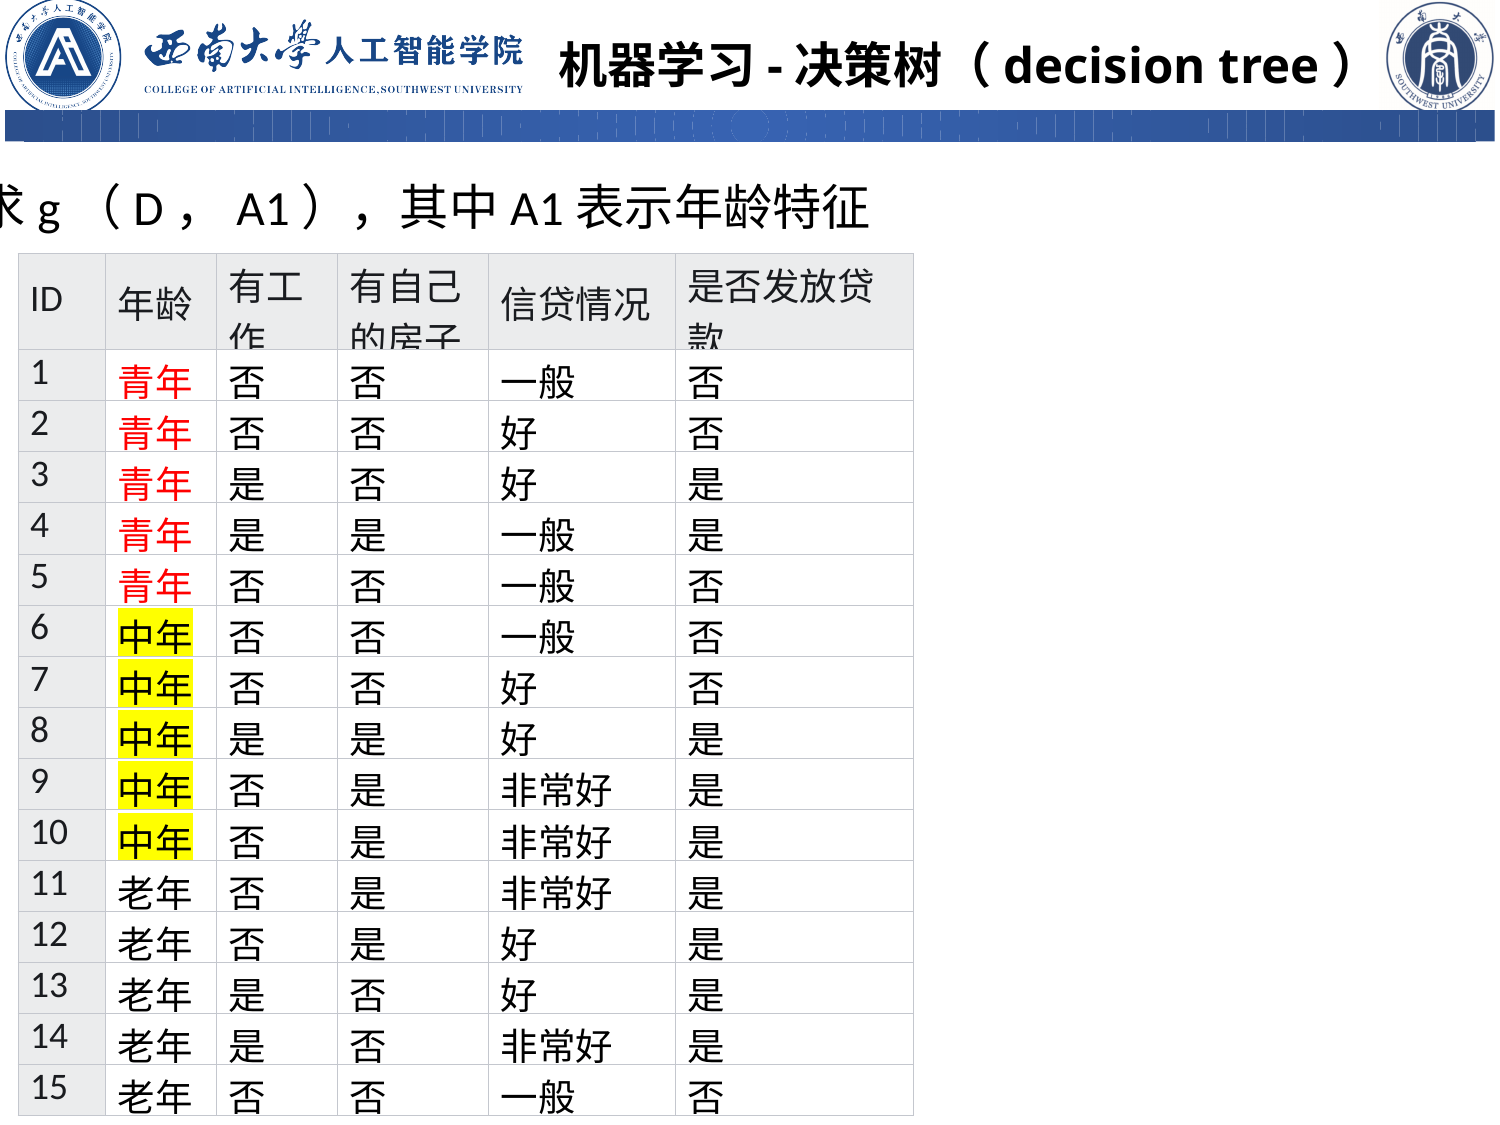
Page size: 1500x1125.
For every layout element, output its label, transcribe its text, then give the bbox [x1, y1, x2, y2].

table_cell 是 [338, 810, 488, 860]
table_cell 是 [217, 963, 337, 1013]
picture [5, 0, 523, 117]
table_cell 否 [338, 350, 488, 400]
table_cell 否 [676, 401, 913, 451]
table_cell 否 [338, 1014, 488, 1064]
table_cell 13 [19, 963, 105, 1013]
table_cell 否 [676, 657, 913, 707]
table_cell 是 [338, 861, 488, 911]
table_cell 老年 [106, 1014, 216, 1064]
table_cell 否 [217, 401, 337, 451]
table_cell 否 [338, 452, 488, 502]
table_cell 是 [676, 759, 913, 809]
table_cell 中年 [106, 708, 216, 758]
table_cell 是 [338, 912, 488, 962]
table_cell 否 [338, 1065, 488, 1115]
table_cell 是 [676, 861, 913, 911]
table_cell 是 [676, 452, 913, 502]
table_cell 否 [217, 350, 337, 400]
table_cell 是 [217, 503, 337, 554]
table_header 信贷情况 [489, 254, 675, 349]
text_box [4, 109, 1496, 142]
table_cell 是 [338, 503, 488, 554]
table_cell 否 [217, 759, 337, 809]
table_header ID [19, 254, 105, 349]
table_cell 一般 [489, 503, 675, 554]
table_cell 青年 [106, 350, 216, 400]
table_cell 中年 [106, 759, 216, 809]
table_header 是否发放贷款 [676, 254, 913, 349]
table_cell 是 [217, 708, 337, 758]
table_cell 是 [676, 963, 913, 1013]
table_cell 一般 [489, 606, 675, 656]
table_cell 否 [217, 1065, 337, 1115]
picture [1378, 0, 1495, 118]
table_cell 12 [19, 912, 105, 962]
table_cell 否 [217, 555, 337, 605]
table_cell 否 [217, 657, 337, 707]
table_cell 是 [676, 912, 913, 962]
table_cell 非常好 [489, 759, 675, 809]
table_cell 中年 [106, 657, 216, 707]
table_cell 6 [19, 606, 105, 656]
table_cell 一般 [489, 555, 675, 605]
table_cell 8 [19, 708, 105, 758]
table_cell 否 [338, 606, 488, 656]
table_cell 否 [338, 963, 488, 1013]
table_cell 老年 [106, 1065, 216, 1115]
table_cell 否 [217, 912, 337, 962]
table_cell 青年 [106, 555, 216, 605]
table_cell 9 [19, 759, 105, 809]
table_cell 好 [489, 912, 675, 962]
table_cell 4 [19, 503, 105, 554]
table_cell 非常好 [489, 861, 675, 911]
text_box 机器学习-决策树（decision tree） [543, 27, 1378, 102]
table_cell 否 [217, 861, 337, 911]
table_cell 否 [676, 555, 913, 605]
table_cell 好 [489, 452, 675, 502]
table_header 年龄 [106, 254, 216, 349]
table_cell 是 [676, 708, 913, 758]
table_cell 3 [19, 452, 105, 502]
table_cell 老年 [106, 861, 216, 911]
table_cell 非常好 [489, 1014, 675, 1064]
table_header 有自己的房子 [338, 254, 488, 349]
table_cell 一般 [489, 350, 675, 400]
table_cell 好 [489, 401, 675, 451]
table_cell 2 [19, 401, 105, 451]
table_cell 是 [676, 810, 913, 860]
table_cell 一般 [489, 1065, 675, 1115]
text_box 求g（D，A1），其中A1表示年龄特征 [0, 168, 886, 243]
table_cell 否 [338, 555, 488, 605]
table_cell 否 [217, 606, 337, 656]
table_cell 是 [217, 1014, 337, 1064]
table_cell 是 [676, 1014, 913, 1064]
table_cell 否 [676, 1065, 913, 1115]
table_cell 中年 [106, 606, 216, 656]
table_cell 好 [489, 708, 675, 758]
table_cell 否 [338, 401, 488, 451]
table_cell 老年 [106, 963, 216, 1013]
table_cell 否 [338, 657, 488, 707]
table_cell 5 [19, 555, 105, 605]
table_cell 非常好 [489, 810, 675, 860]
table_cell 老年 [106, 912, 216, 962]
table_cell 11 [19, 861, 105, 911]
table_cell 是 [217, 452, 337, 502]
table_cell 好 [489, 657, 675, 707]
table_cell 否 [676, 606, 913, 656]
table_cell 否 [217, 810, 337, 860]
table_cell 是 [676, 503, 913, 554]
table_cell 否 [676, 350, 913, 400]
table_cell 好 [489, 963, 675, 1013]
table_cell 1 [19, 350, 105, 400]
table_header 有工作 [217, 254, 337, 349]
table_cell 青年 [106, 503, 216, 554]
table_cell 7 [19, 657, 105, 707]
table_cell 14 [19, 1014, 105, 1064]
table_cell 青年 [106, 452, 216, 502]
table_cell 10 [19, 810, 105, 860]
table_cell 是 [338, 708, 488, 758]
table_cell 青年 [106, 401, 216, 451]
table_cell 中年 [106, 810, 216, 860]
table_cell 15 [19, 1065, 105, 1115]
table_cell 是 [338, 759, 488, 809]
